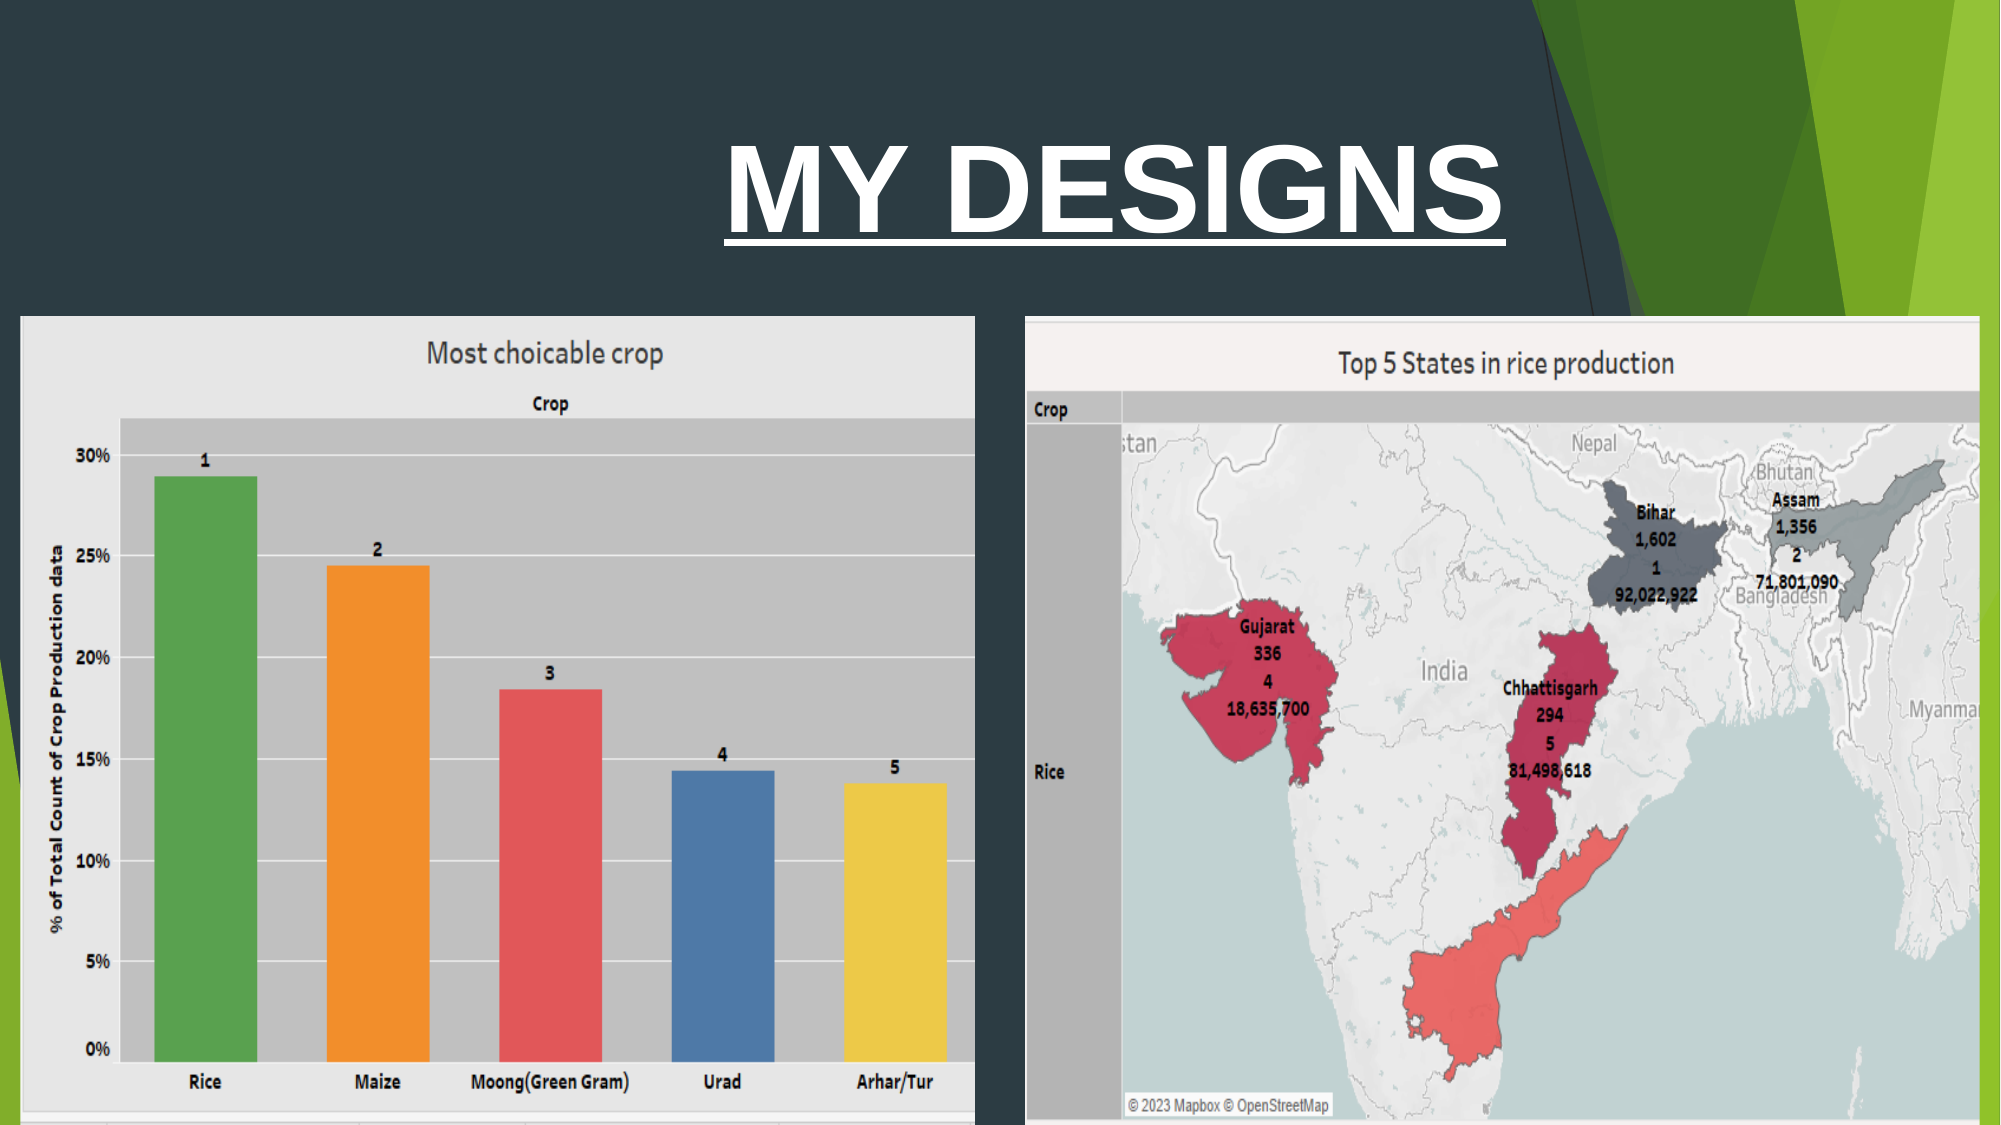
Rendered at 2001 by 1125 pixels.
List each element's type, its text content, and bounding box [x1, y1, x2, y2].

picture [1024, 316, 1980, 1125]
title MY DESIGNS [111, 99, 1522, 317]
picture [20, 316, 976, 1125]
